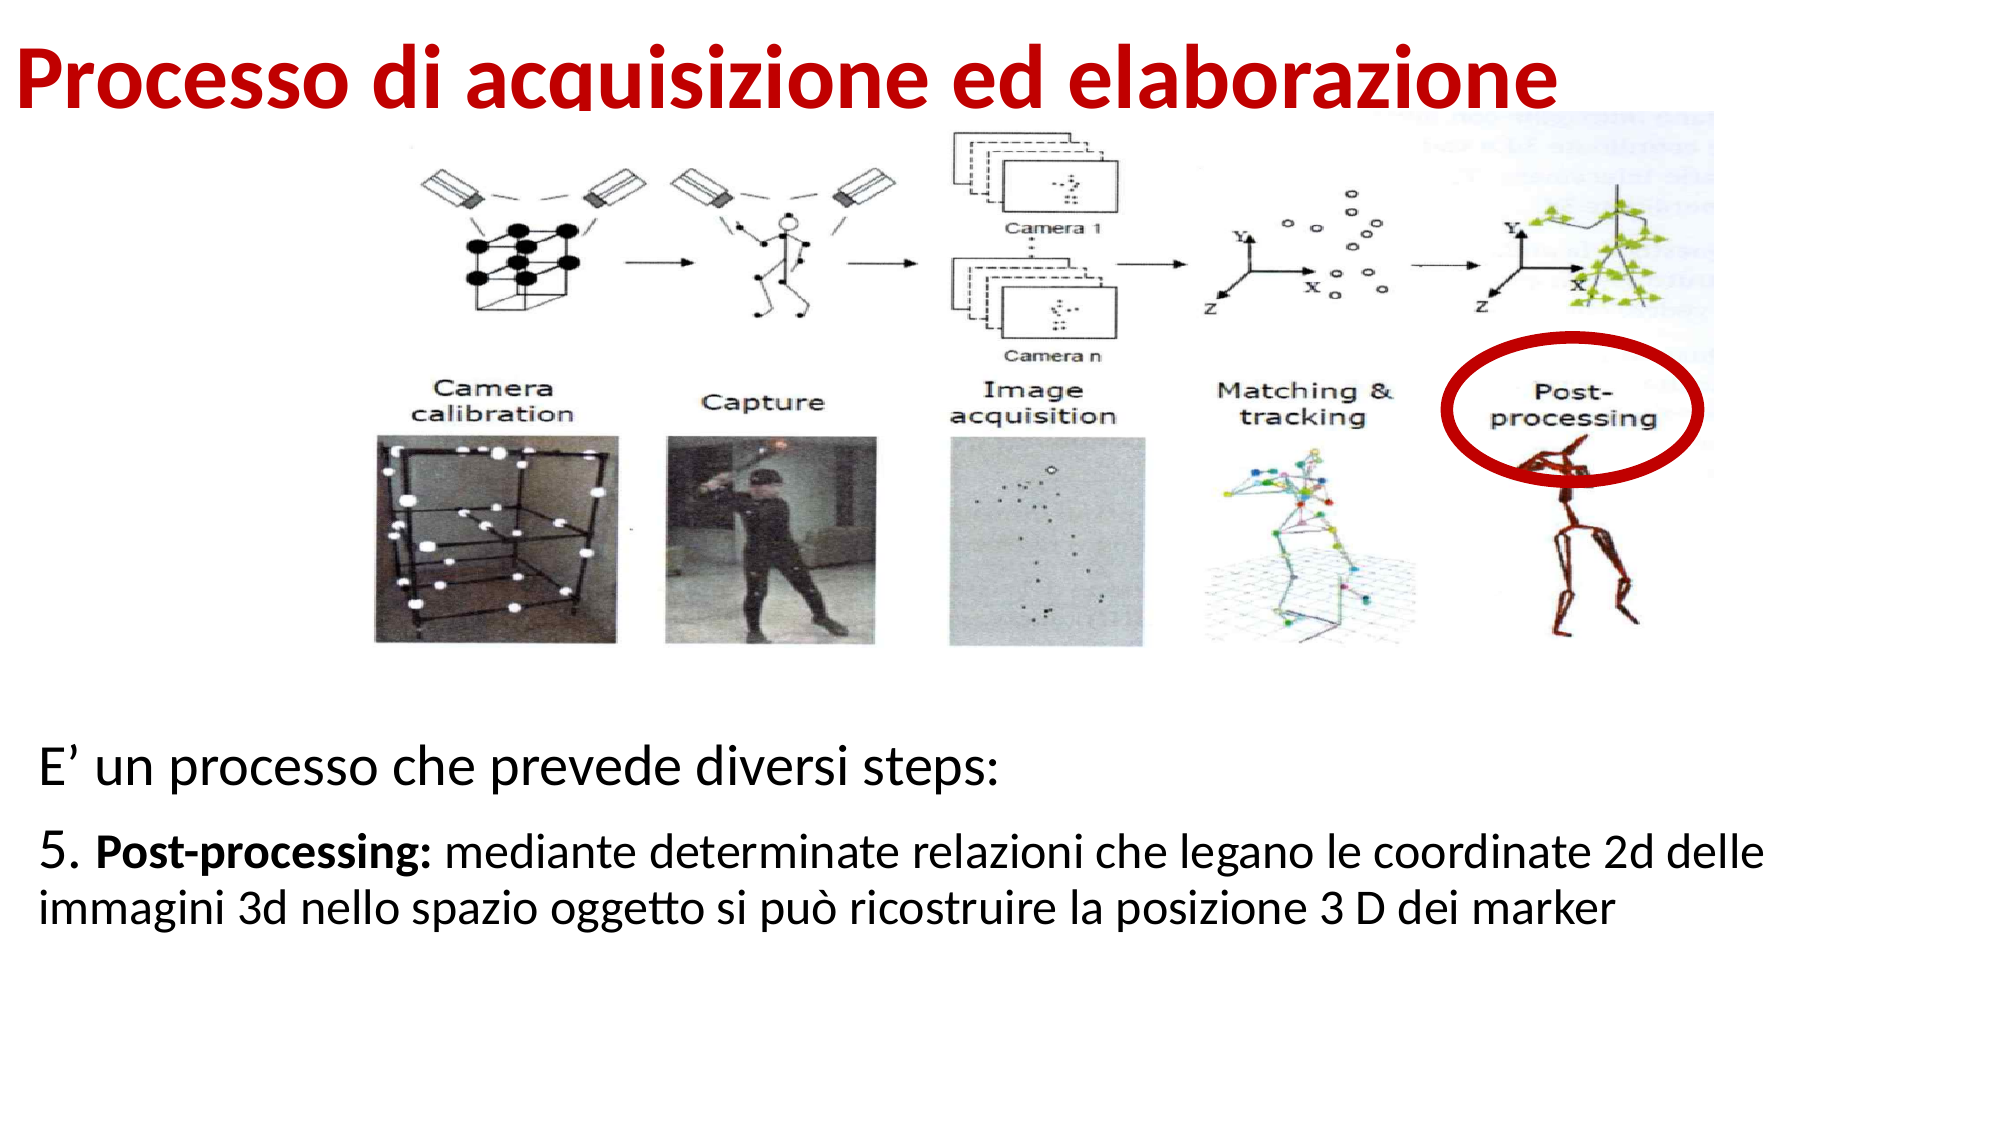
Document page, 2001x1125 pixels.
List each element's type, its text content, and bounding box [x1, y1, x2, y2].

list E’ un processo che prevede diversi steps: 5. Post-processing: mediante determinate relazioni che legano le coordinate 2d delle immagini 3d nello spazio oggetto si può ricostruire la posizione 3 D dei marker [23, 727, 1947, 1095]
picture [301, 111, 1714, 657]
title Processo di acquisizione ed elaborazione [0, 0, 2000, 188]
